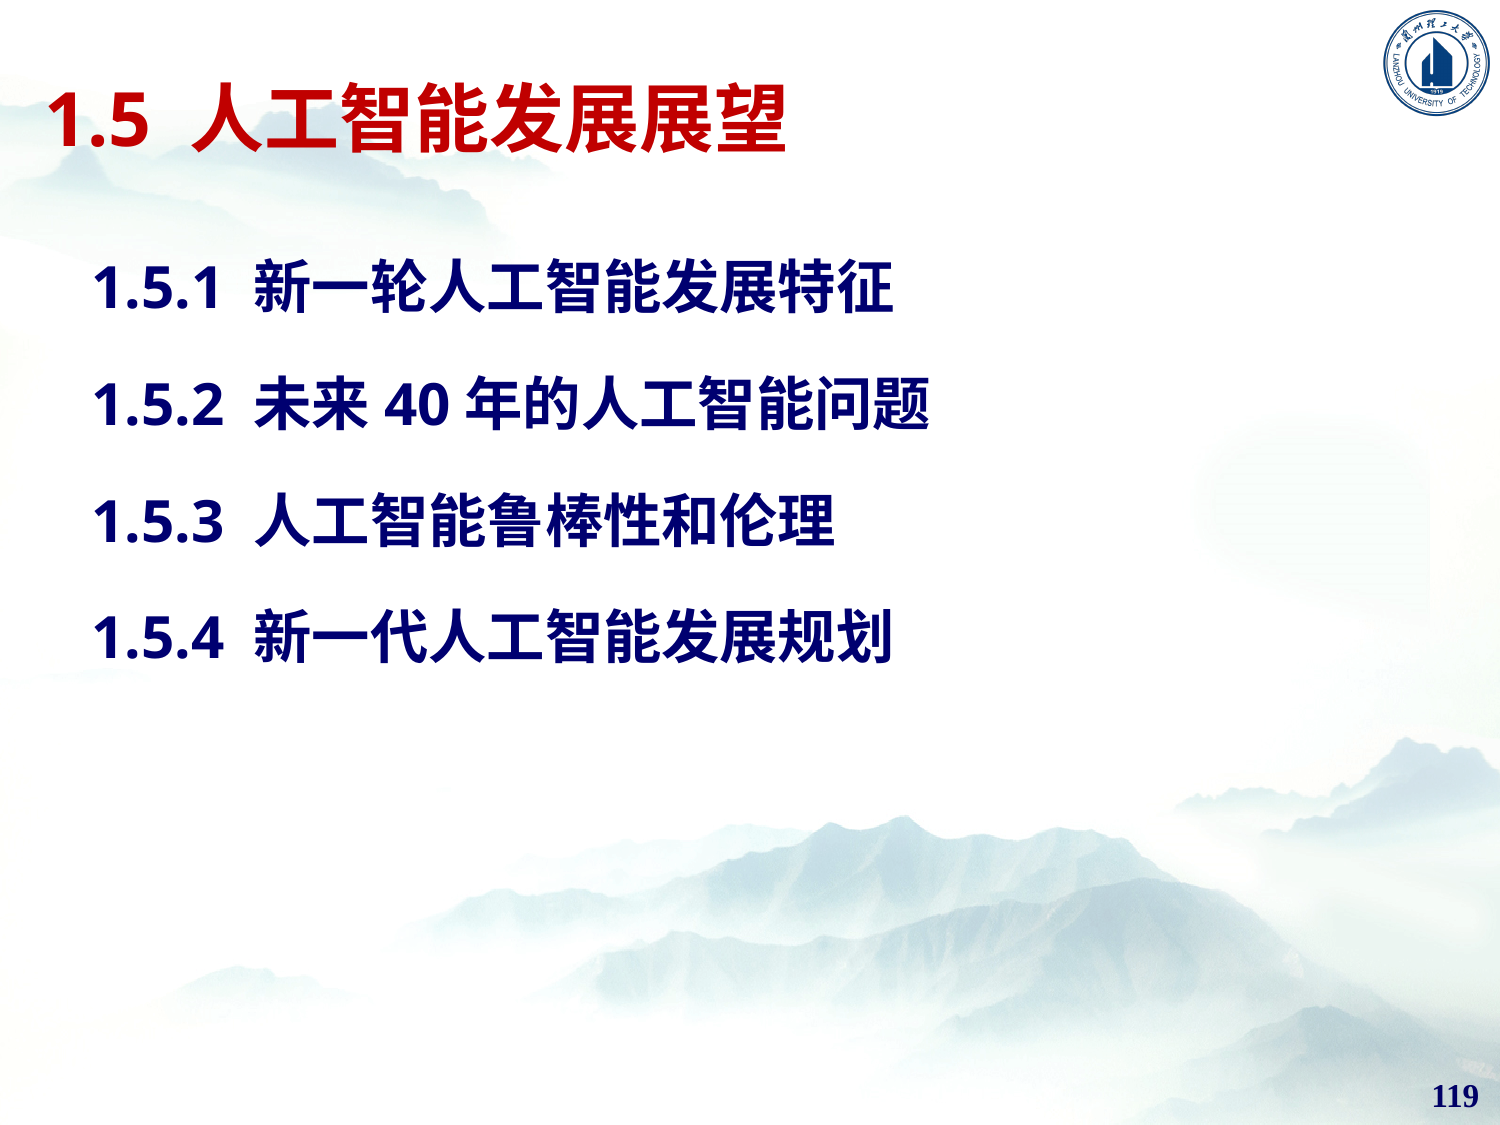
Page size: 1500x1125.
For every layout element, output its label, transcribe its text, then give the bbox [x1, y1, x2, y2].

picture [0, 0, 1500, 1125]
list 1.5.1 新一轮人工智能发展特征 1.5.2 未来40年的人工智能问题 1.5.3 人工智能鲁棒性和伦理 1.5.4 新一代人工智能发展规划 [76, 208, 1436, 1067]
slide_number 119 [1181, 1066, 1495, 1125]
title 1.5 人工智能发展展望 [29, 42, 1305, 191]
